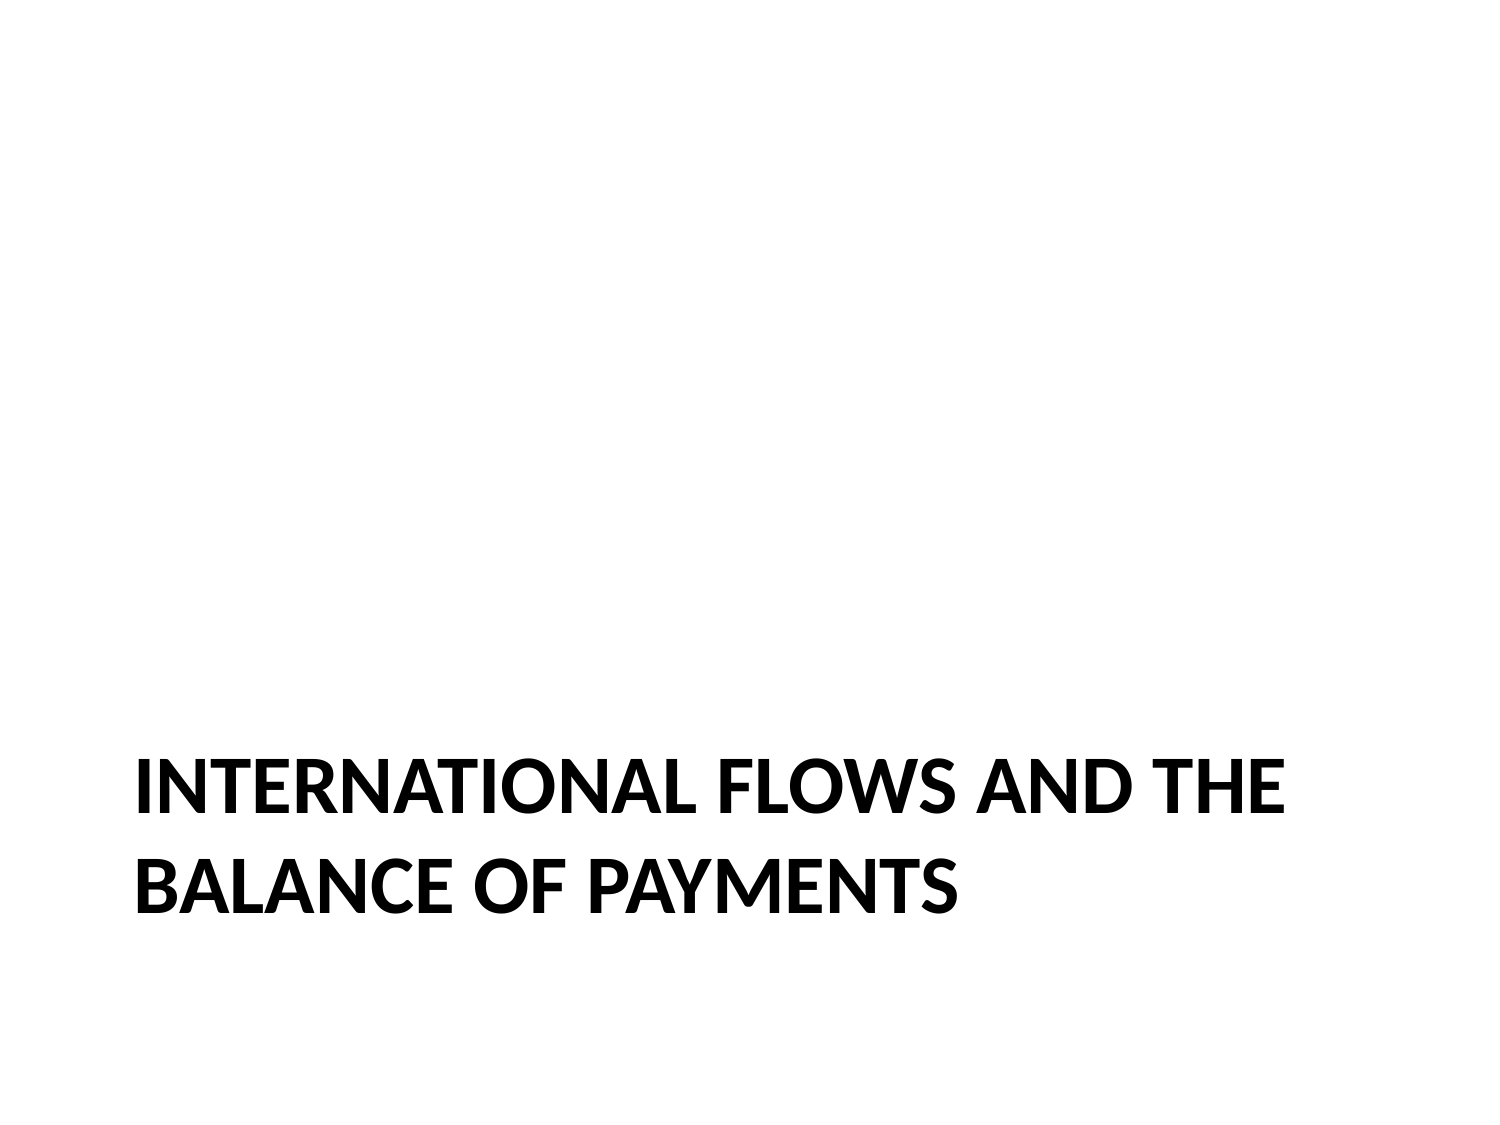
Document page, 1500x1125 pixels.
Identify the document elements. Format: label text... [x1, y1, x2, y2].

title International flows and the balance of payments [118, 722, 1394, 947]
